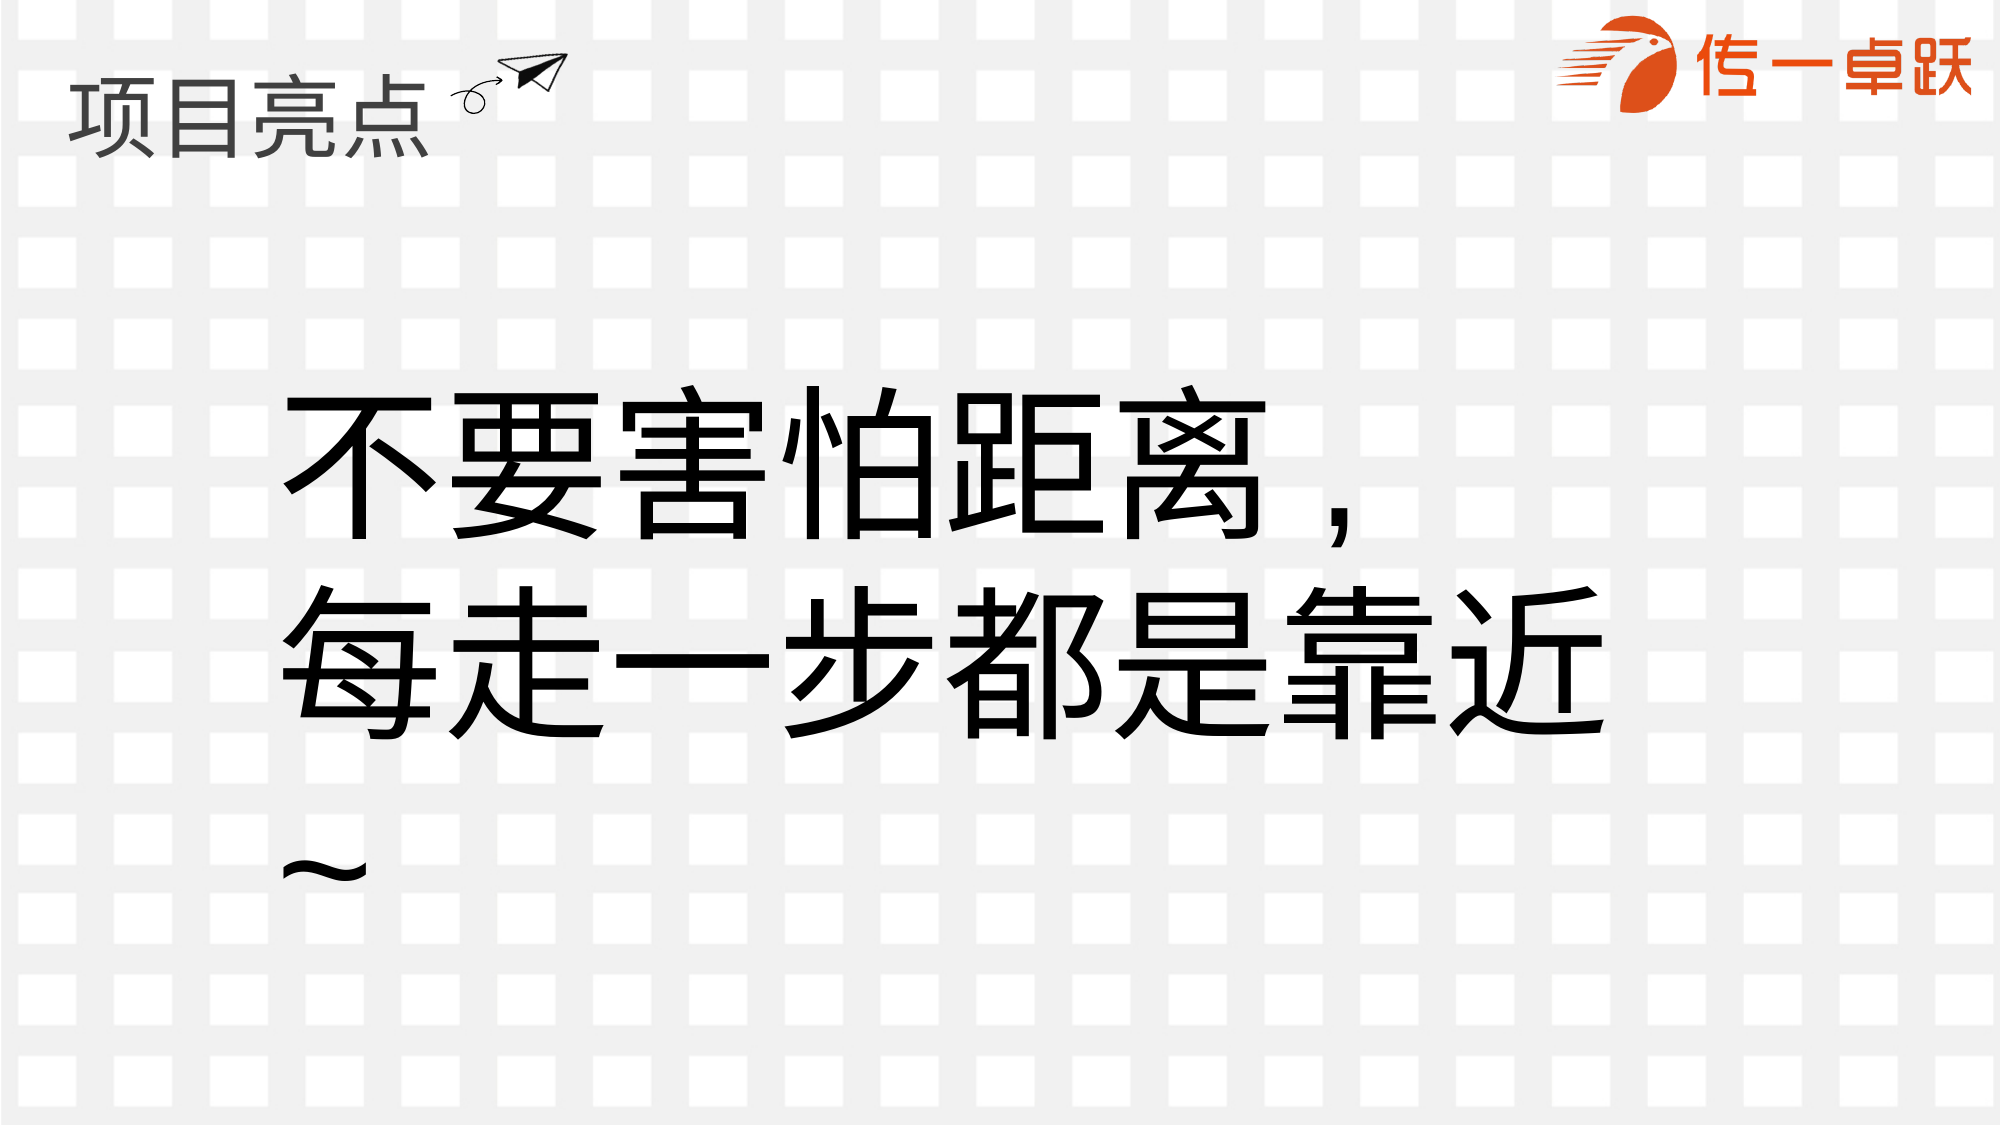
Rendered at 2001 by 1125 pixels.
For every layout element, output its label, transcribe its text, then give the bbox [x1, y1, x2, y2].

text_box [460, 49, 566, 114]
picture [0, 0, 2000, 1125]
text_box 项目亮点 [51, 52, 516, 178]
text_box 不要害怕距离, 每走一步都是靠近~ [261, 352, 1739, 968]
